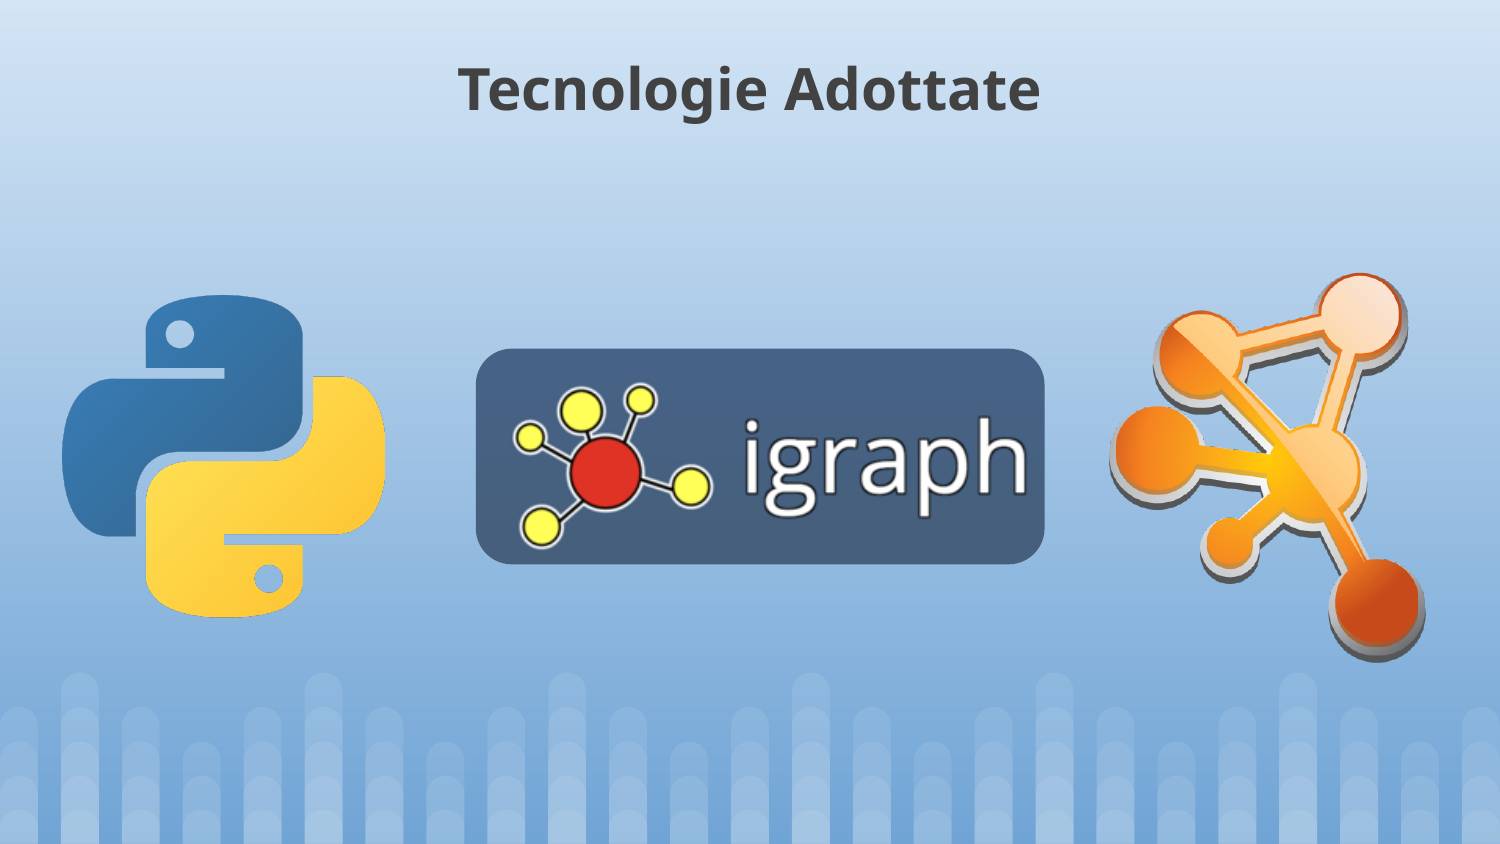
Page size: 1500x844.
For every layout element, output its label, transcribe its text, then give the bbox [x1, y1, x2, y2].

picture [62, 295, 385, 618]
text_box Tecnologie Adottate [0, 0, 1500, 164]
picture [475, 348, 1045, 565]
picture [1071, 272, 1462, 663]
